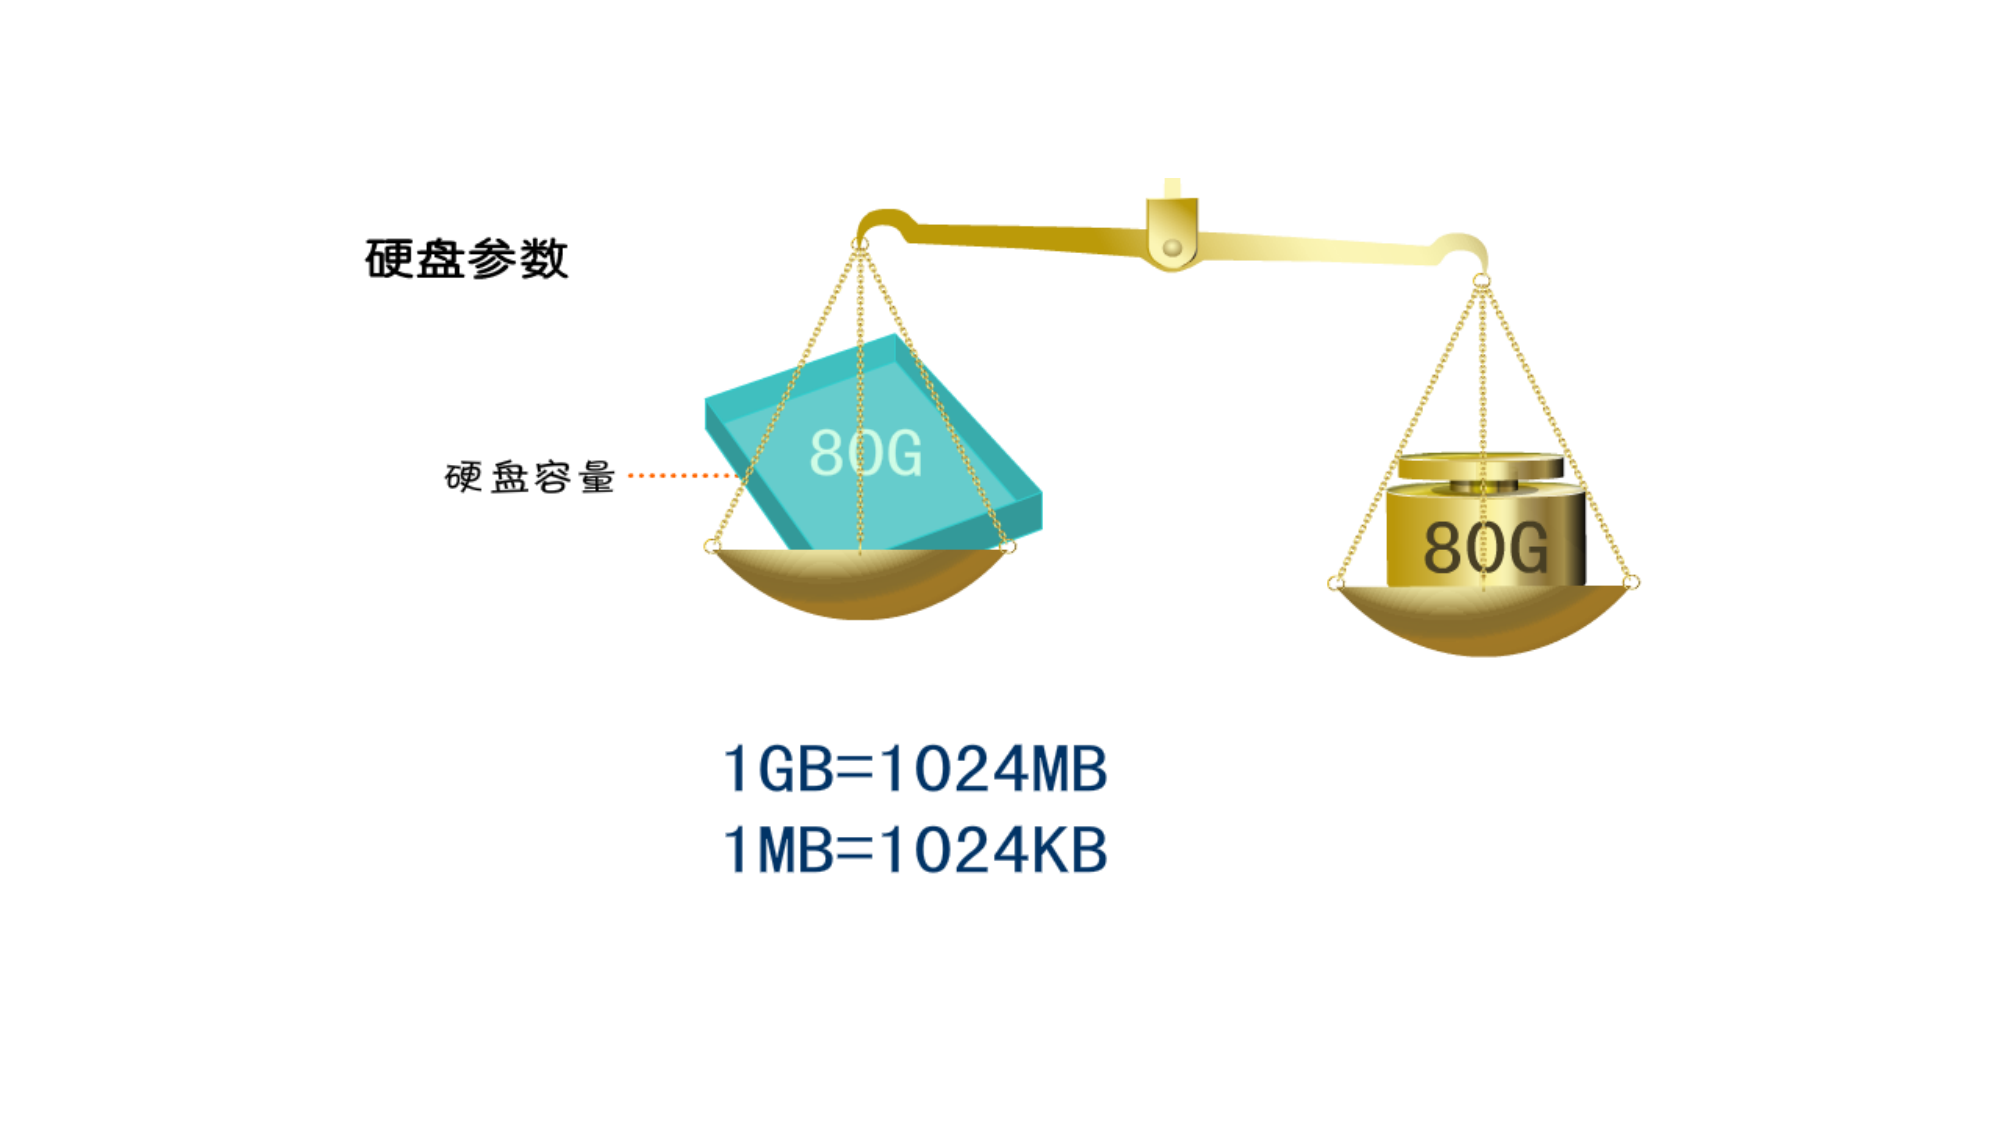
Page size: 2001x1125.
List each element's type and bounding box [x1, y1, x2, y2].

picture [269, 178, 1731, 947]
